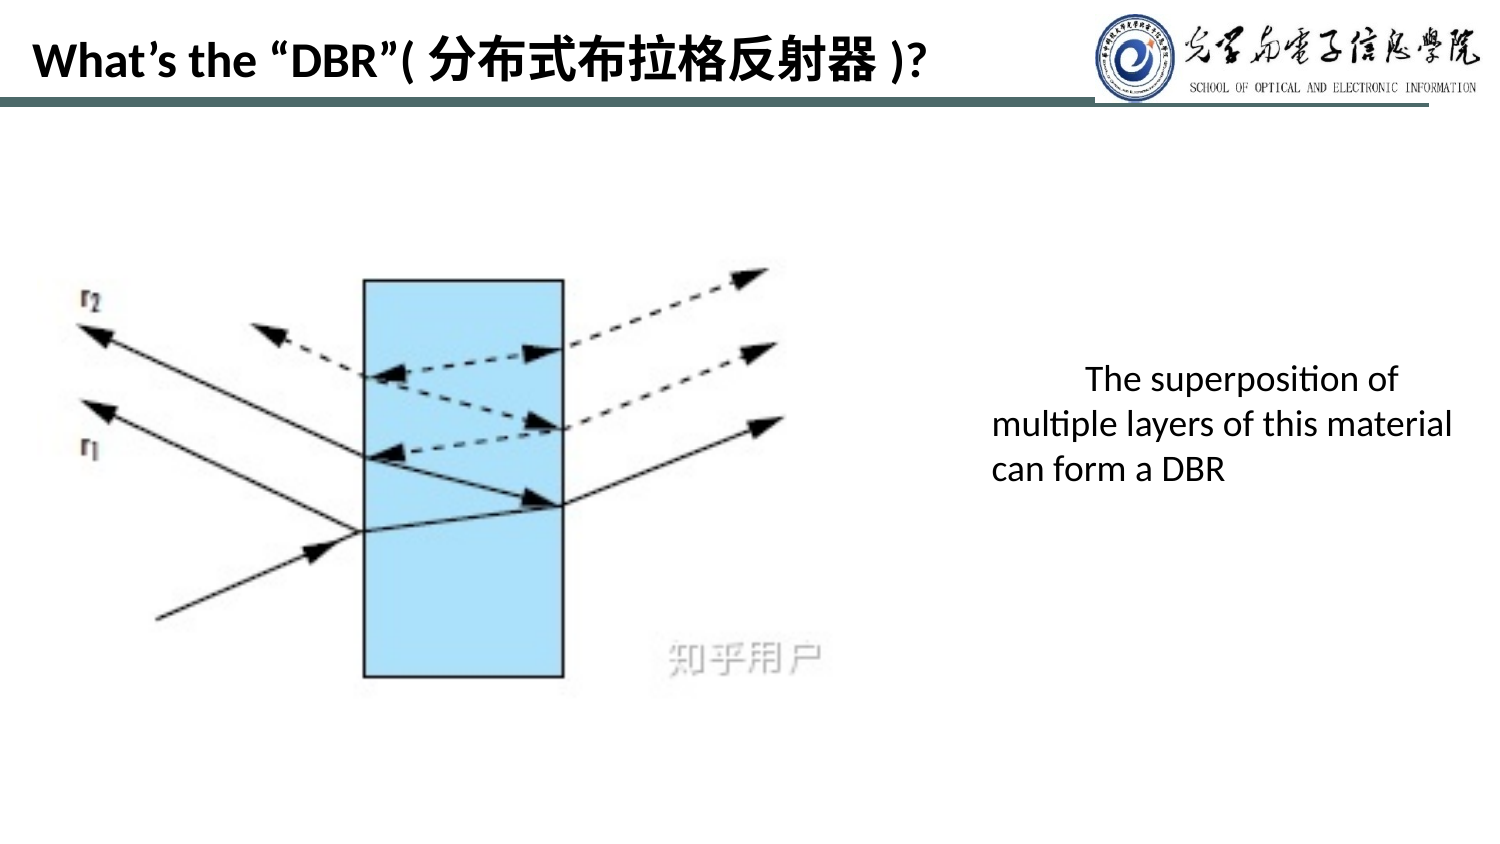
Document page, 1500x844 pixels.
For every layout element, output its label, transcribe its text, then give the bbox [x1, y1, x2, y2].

text_box What’s the “DBR”(分布式布拉格反射器)? [17, 20, 977, 96]
picture [37, 192, 858, 704]
text_box The superposition of multiple layers of this material can form a DBR [976, 346, 1483, 496]
picture [1095, 14, 1483, 103]
